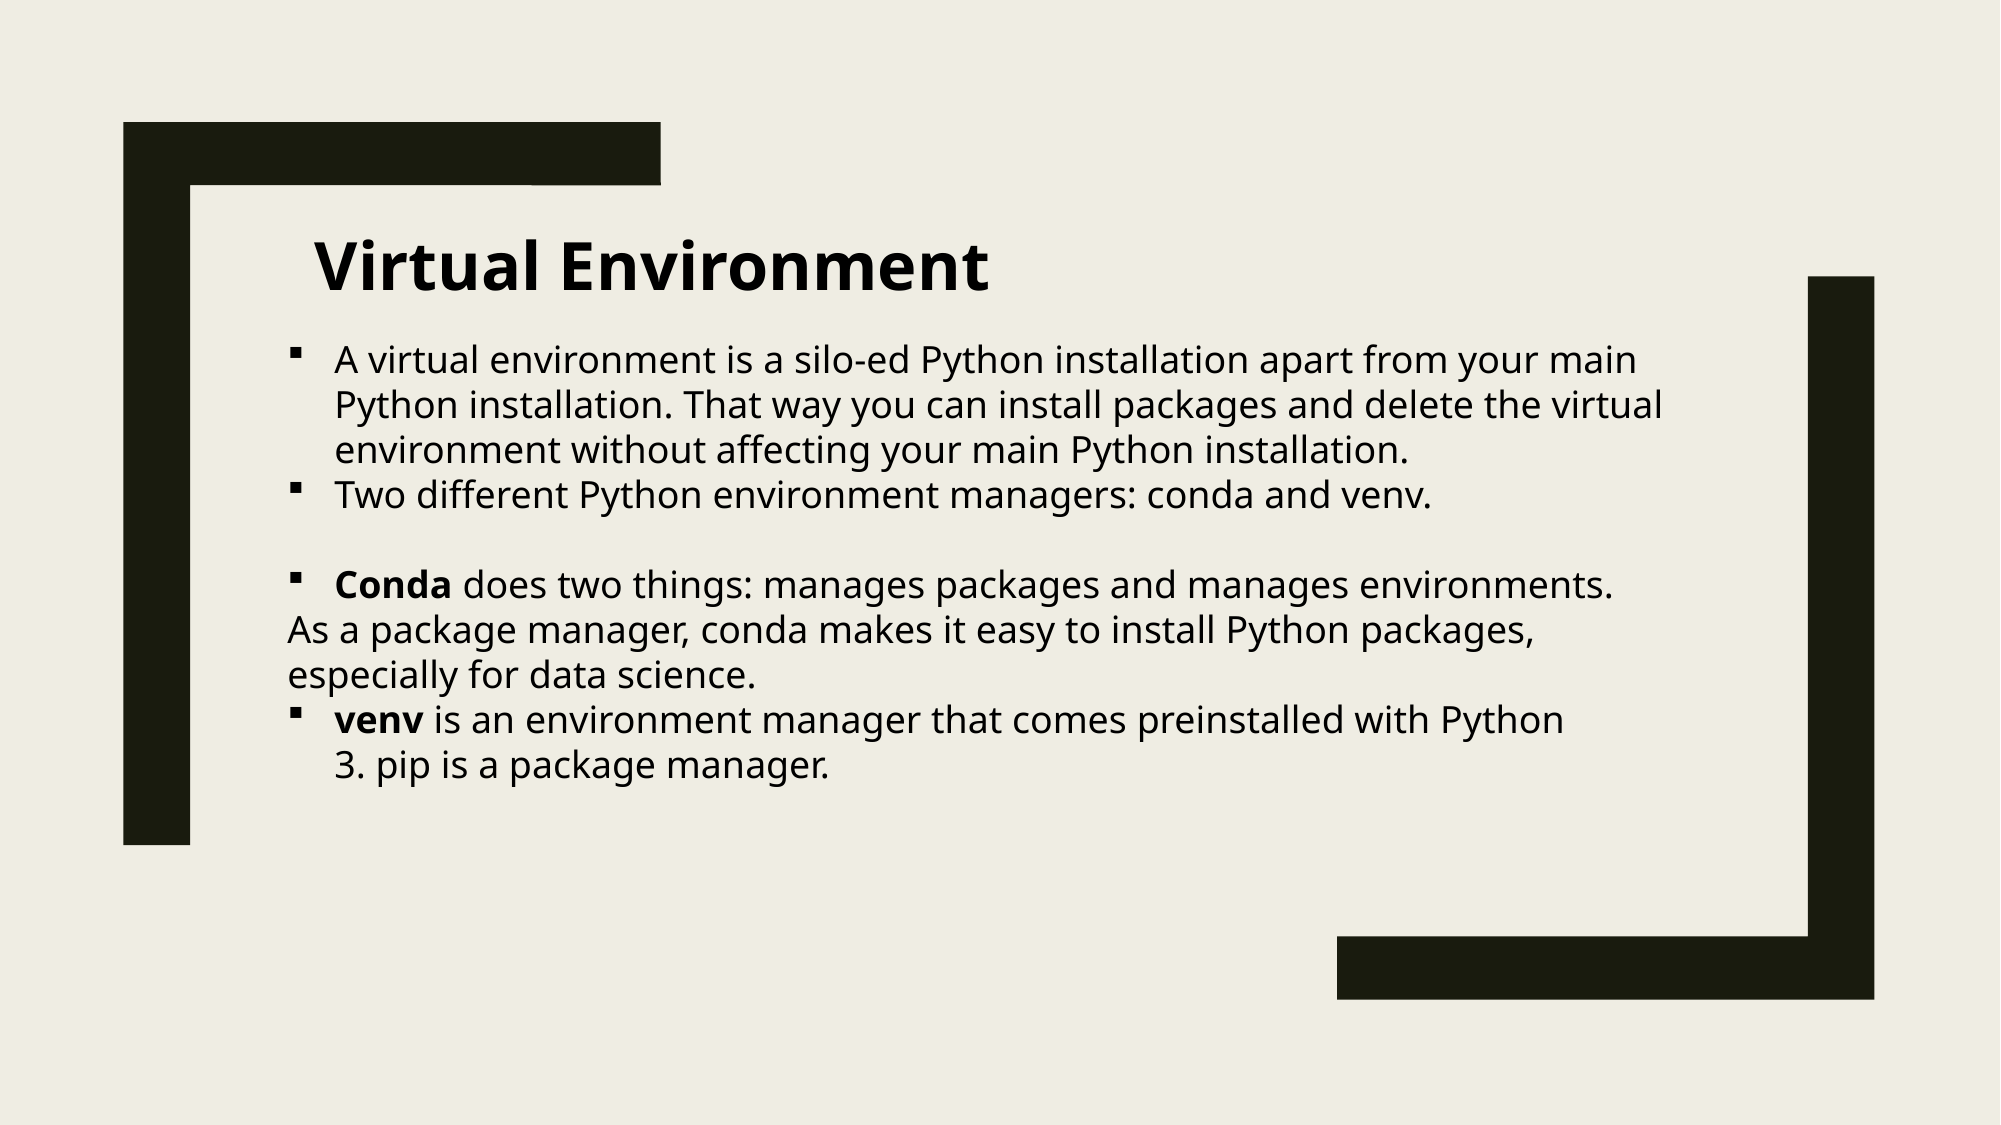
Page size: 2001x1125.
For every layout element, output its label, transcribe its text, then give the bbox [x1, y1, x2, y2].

text_box A virtual environment is a silo-ed Python installation apart from your main Python installation. That way you can install packages and delete the virtual environment without affecting your main Python installation. Two different Python environment managers: conda and venv. Conda does two things: manages packages and manages environments. As a package manager, conda makes it easy to install Python packages, especially for data science. venv is an environment manager that comes preinstalled with Python 3. pip is a package manager. [272, 328, 1691, 838]
text_box Virtual Environment [225, 216, 1209, 311]
